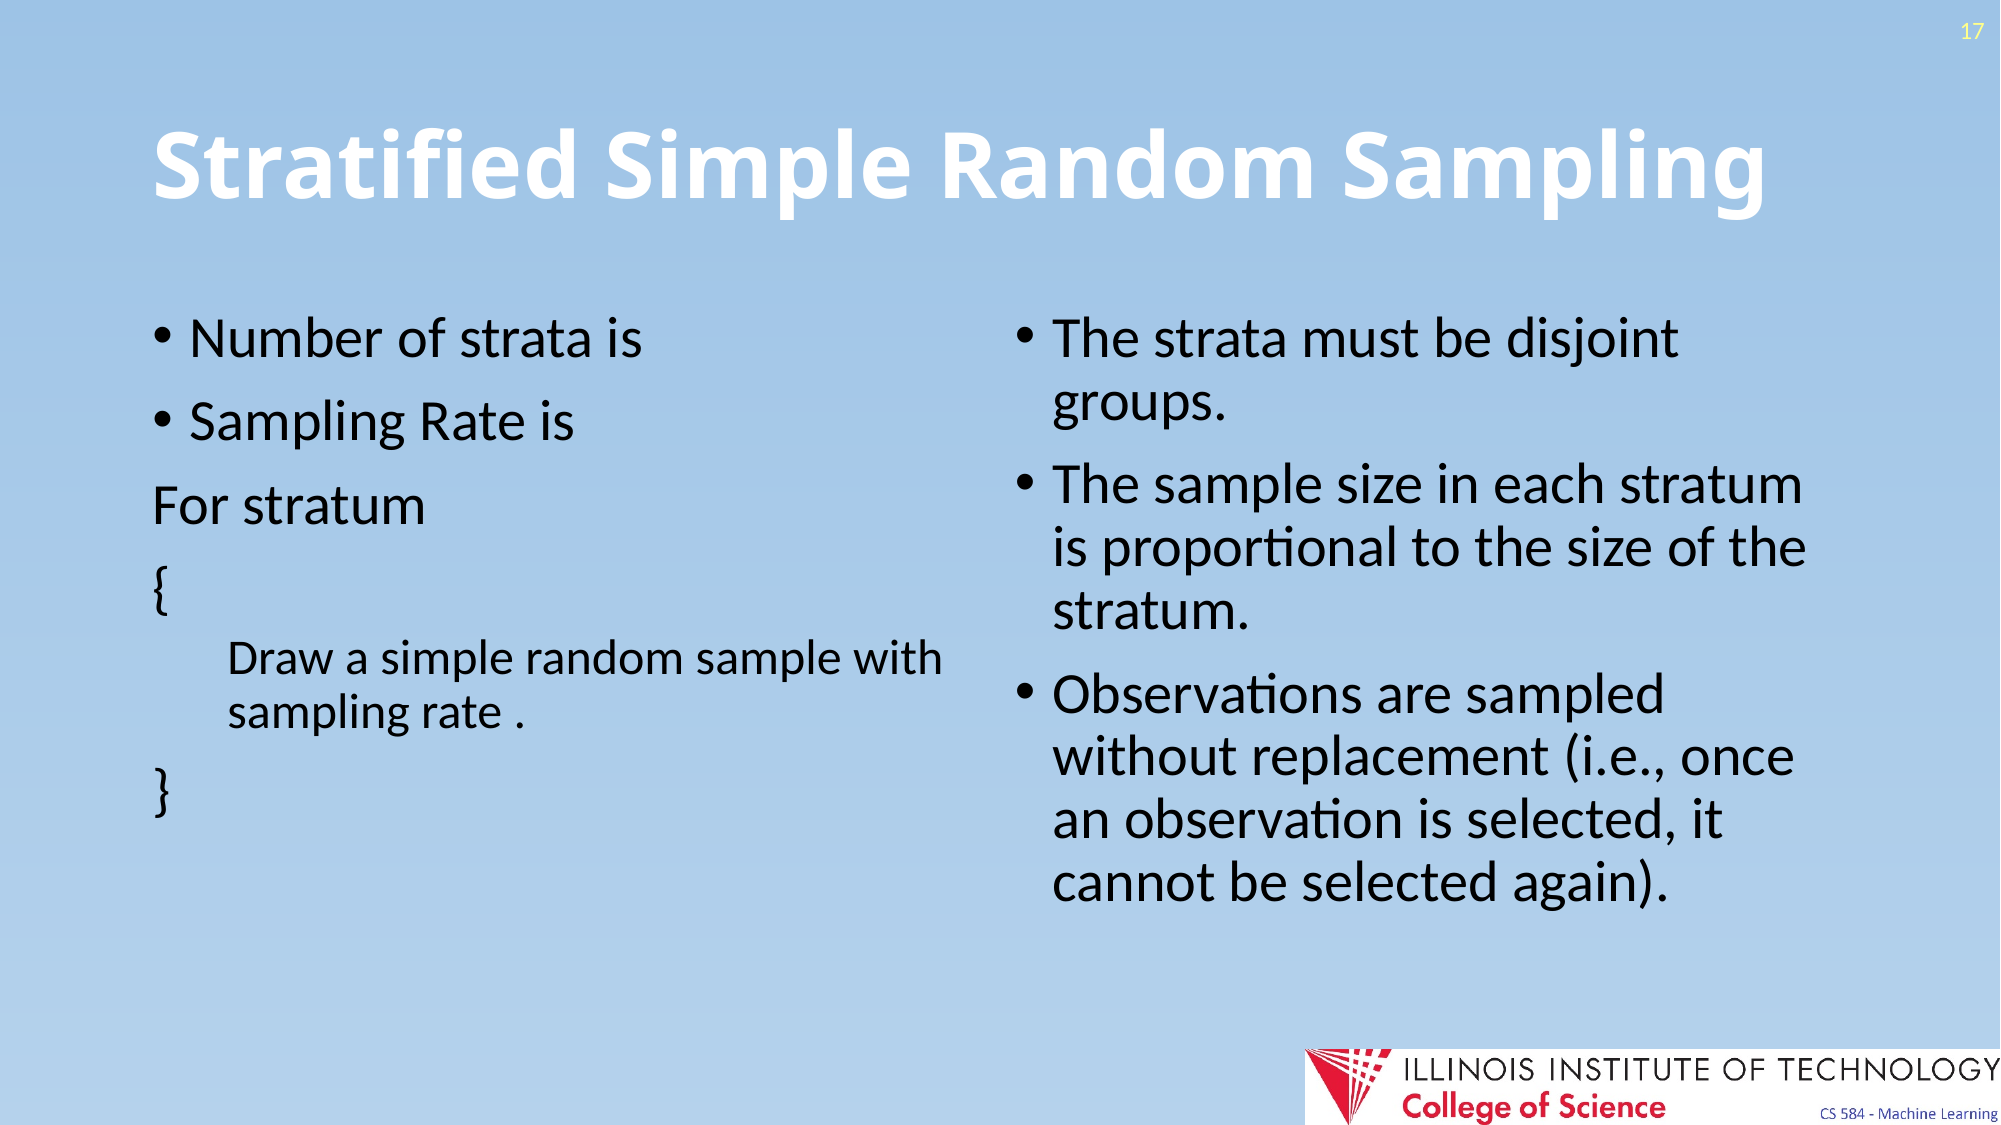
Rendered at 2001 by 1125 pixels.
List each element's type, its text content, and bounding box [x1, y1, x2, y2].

picture [1305, 1049, 2000, 1125]
text_box The strata must be disjoint groups. The sample size in each stratum is proportional to the size of the stratum. Observations are sampled without replacement (i.e., once an observation is selected, it cannot be selected again). [999, 299, 1863, 1014]
slide_number 17 [1550, 0, 2000, 60]
title Stratified Simple Random Sampling [137, 59, 1863, 278]
